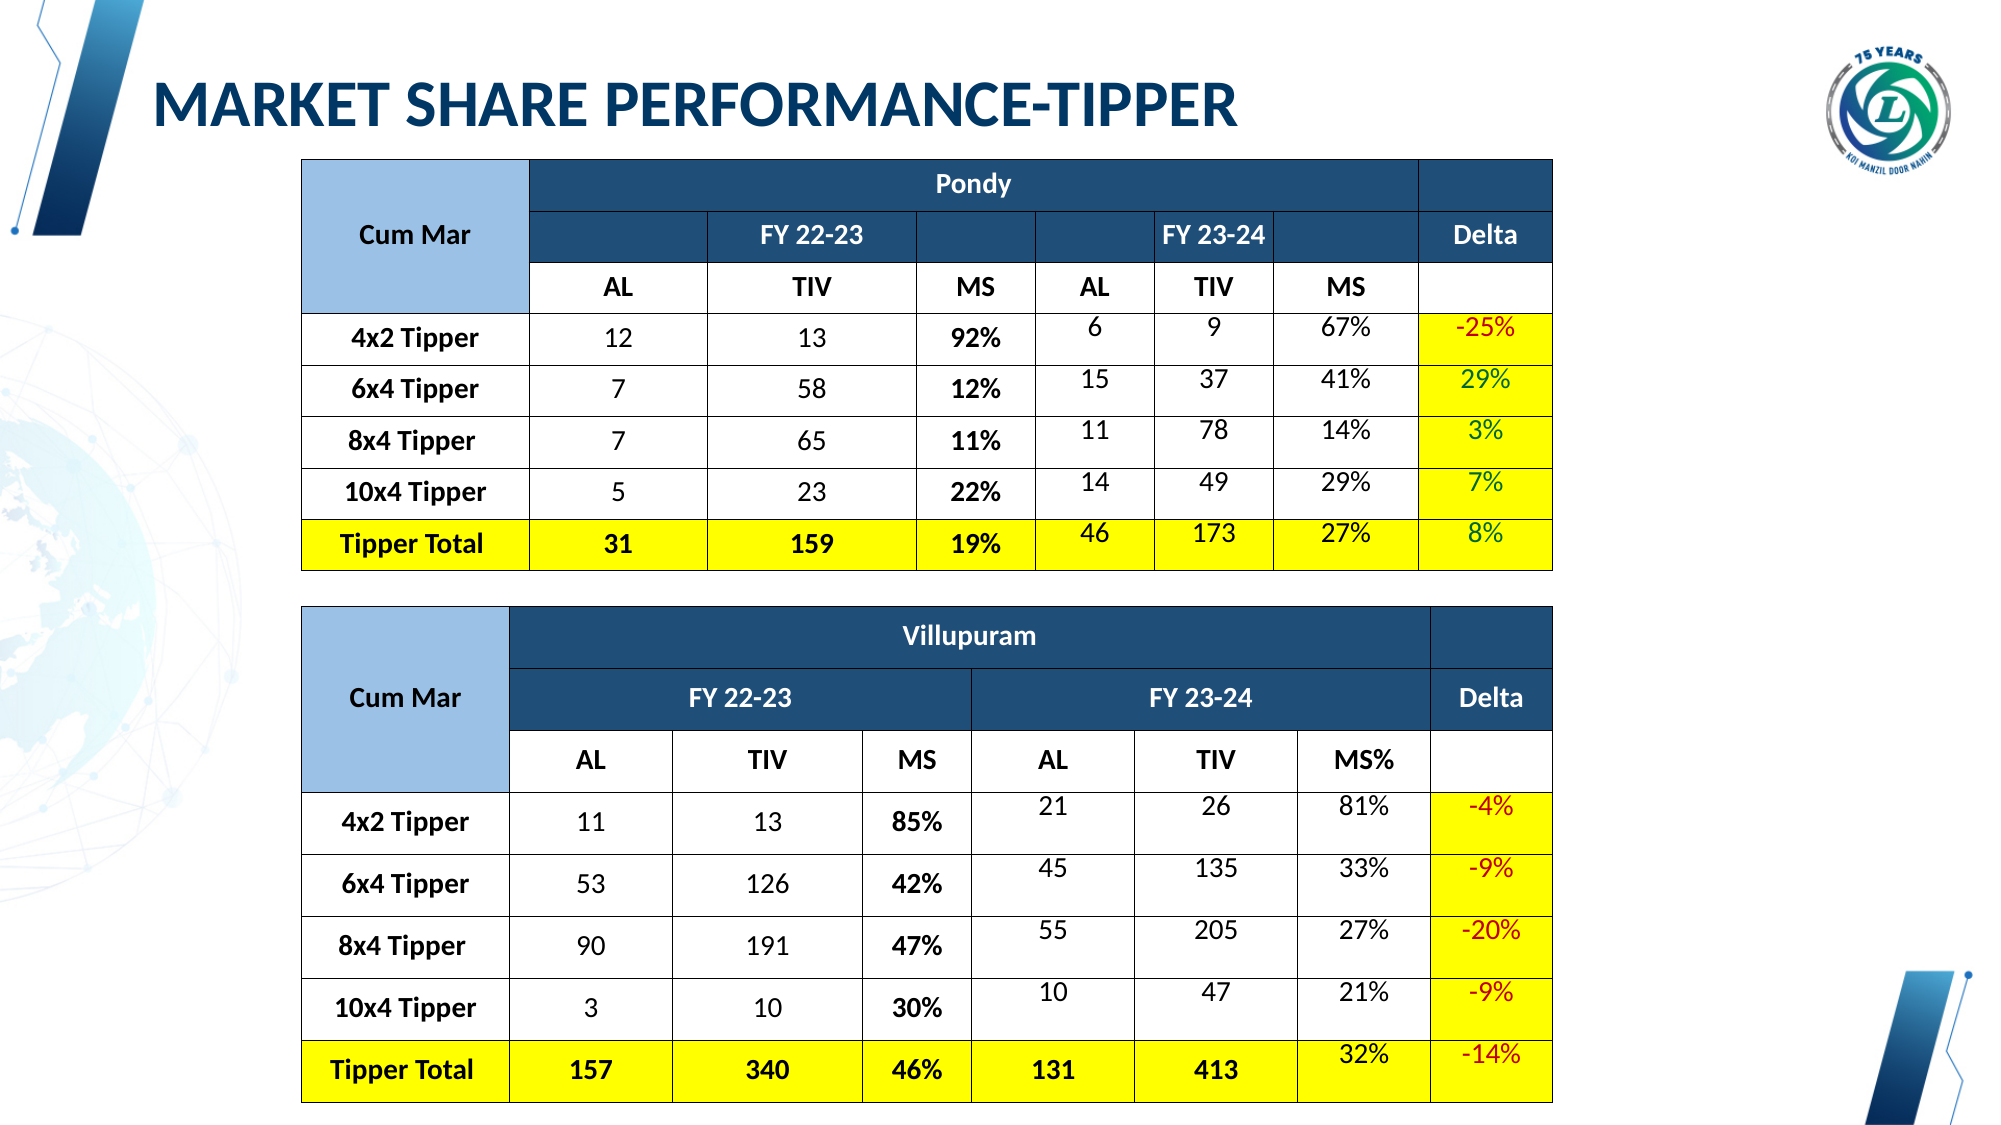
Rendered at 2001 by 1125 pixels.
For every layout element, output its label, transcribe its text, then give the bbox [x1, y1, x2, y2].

table_cell Delta [1419, 212, 1552, 262]
table_cell 10x4 Tipper [302, 979, 509, 1040]
table_cell 4x2 Tipper [302, 793, 509, 854]
table_cell 90 [510, 917, 672, 978]
table_cell 47 [1135, 979, 1297, 1040]
table_cell 65 [708, 417, 916, 468]
table_cell [530, 212, 707, 262]
table_header [1419, 160, 1552, 211]
table_cell 10 [673, 979, 862, 1040]
table_cell 67% [1274, 314, 1418, 365]
table_cell 55 [972, 917, 1134, 978]
table_cell -9% [1431, 979, 1552, 1040]
table_cell TIV [673, 731, 862, 792]
table_cell 9 [1155, 314, 1273, 365]
table_cell 32% [1298, 1041, 1430, 1102]
table_header Cum Mar [302, 160, 529, 313]
table_cell 78 [1155, 417, 1273, 468]
table_cell 7% [1419, 469, 1552, 519]
table_cell 45 [972, 855, 1134, 916]
table_cell 8% [1419, 520, 1552, 570]
picture [0, 0, 2000, 1125]
table_cell TIV [1135, 731, 1297, 792]
table_header Pondy [530, 160, 1418, 211]
table_cell 6x4 Tipper [302, 366, 529, 416]
table_cell 413 [1135, 1041, 1297, 1102]
table_cell 10x4 Tipper [302, 469, 529, 519]
table_cell MS [917, 263, 1035, 313]
table_cell 29% [1419, 366, 1552, 416]
table_cell 157 [510, 1041, 672, 1102]
table_cell 41% [1274, 366, 1418, 416]
table_cell 29% [1274, 469, 1418, 519]
table_cell 8x4 Tipper [302, 417, 529, 468]
table_cell 14% [1274, 417, 1418, 468]
table_cell -4% [1431, 793, 1552, 854]
table_cell 46 [1036, 520, 1154, 570]
table_cell [917, 212, 1035, 262]
table_cell TIV [1155, 263, 1273, 313]
table_cell 7 [530, 366, 707, 416]
table_cell Tipper Total [302, 1041, 509, 1102]
table_cell AL [510, 731, 672, 792]
table_cell 205 [1135, 917, 1297, 978]
table_header Cum Mar [302, 607, 509, 792]
table_cell 4x2 Tipper [302, 314, 529, 365]
table_cell -20% [1431, 917, 1552, 978]
table_cell 3% [1419, 417, 1552, 468]
table_cell 33% [1298, 855, 1430, 916]
table_cell 37 [1155, 366, 1273, 416]
table_cell 12% [917, 366, 1035, 416]
table_cell 13 [673, 793, 862, 854]
table_cell 12 [530, 314, 707, 365]
table_cell 13 [708, 314, 916, 365]
table_cell 49 [1155, 469, 1273, 519]
table_cell 11 [510, 793, 672, 854]
table_cell AL [972, 731, 1134, 792]
table_cell -14% [1431, 1041, 1552, 1102]
table_header [1431, 607, 1552, 668]
table_cell 27% [1298, 917, 1430, 978]
table_cell 131 [972, 1041, 1134, 1102]
table_cell AL [530, 263, 707, 313]
table_cell -9% [1431, 855, 1552, 916]
table_cell 21% [1298, 979, 1430, 1040]
table_cell 6 [1036, 314, 1154, 365]
table_cell 58 [708, 366, 916, 416]
table_cell 22% [917, 469, 1035, 519]
table_cell 5 [530, 469, 707, 519]
table_cell 27% [1274, 520, 1418, 570]
table_cell 14 [1036, 469, 1154, 519]
table_cell 173 [1155, 520, 1273, 570]
table_cell 21 [972, 793, 1134, 854]
table_cell MS% [1298, 731, 1430, 792]
table_cell Tipper Total [302, 520, 529, 570]
table_cell MS [1274, 263, 1418, 313]
table_cell 3 [510, 979, 672, 1040]
table_cell 92% [917, 314, 1035, 365]
table_header Villupuram [510, 607, 1430, 668]
table_cell [1036, 212, 1154, 262]
table_cell 47% [863, 917, 971, 978]
table_cell 6x4 Tipper [302, 855, 509, 916]
table_cell 53 [510, 855, 672, 916]
table_cell [1431, 731, 1552, 792]
table_cell 340 [673, 1041, 862, 1102]
table_cell 10 [972, 979, 1134, 1040]
table_cell 11% [917, 417, 1035, 468]
table_cell 30% [863, 979, 971, 1040]
table_cell 7 [530, 417, 707, 468]
table_cell MS [863, 731, 971, 792]
table_cell 126 [673, 855, 862, 916]
table_cell 135 [1135, 855, 1297, 916]
table_cell AL [1036, 263, 1154, 313]
table_cell FY 23-24 [972, 669, 1430, 730]
table_cell Delta [1431, 669, 1552, 730]
table_cell 81% [1298, 793, 1430, 854]
table_cell 8x4 Tipper [302, 917, 509, 978]
table_cell 191 [673, 917, 862, 978]
table_cell 19% [917, 520, 1035, 570]
table_cell FY 22-23 [708, 212, 916, 262]
table_cell FY 22-23 [510, 669, 971, 730]
table_cell 46% [863, 1041, 971, 1102]
table_cell 23 [708, 469, 916, 519]
table_cell TIV [708, 263, 916, 313]
table_cell 26 [1135, 793, 1297, 854]
table_cell 11 [1036, 417, 1154, 468]
table_cell 31 [530, 520, 707, 570]
table_cell [1274, 212, 1418, 262]
table_cell 42% [863, 855, 971, 916]
table_cell 15 [1036, 366, 1154, 416]
table_cell 85% [863, 793, 971, 854]
title MARKET SHARE PERFORMANCE-TIPPER [137, 59, 1815, 149]
table_cell [1419, 263, 1552, 313]
table_cell FY 23-24 [1155, 212, 1273, 262]
table_cell 159 [708, 520, 916, 570]
table_cell -25% [1419, 314, 1552, 365]
